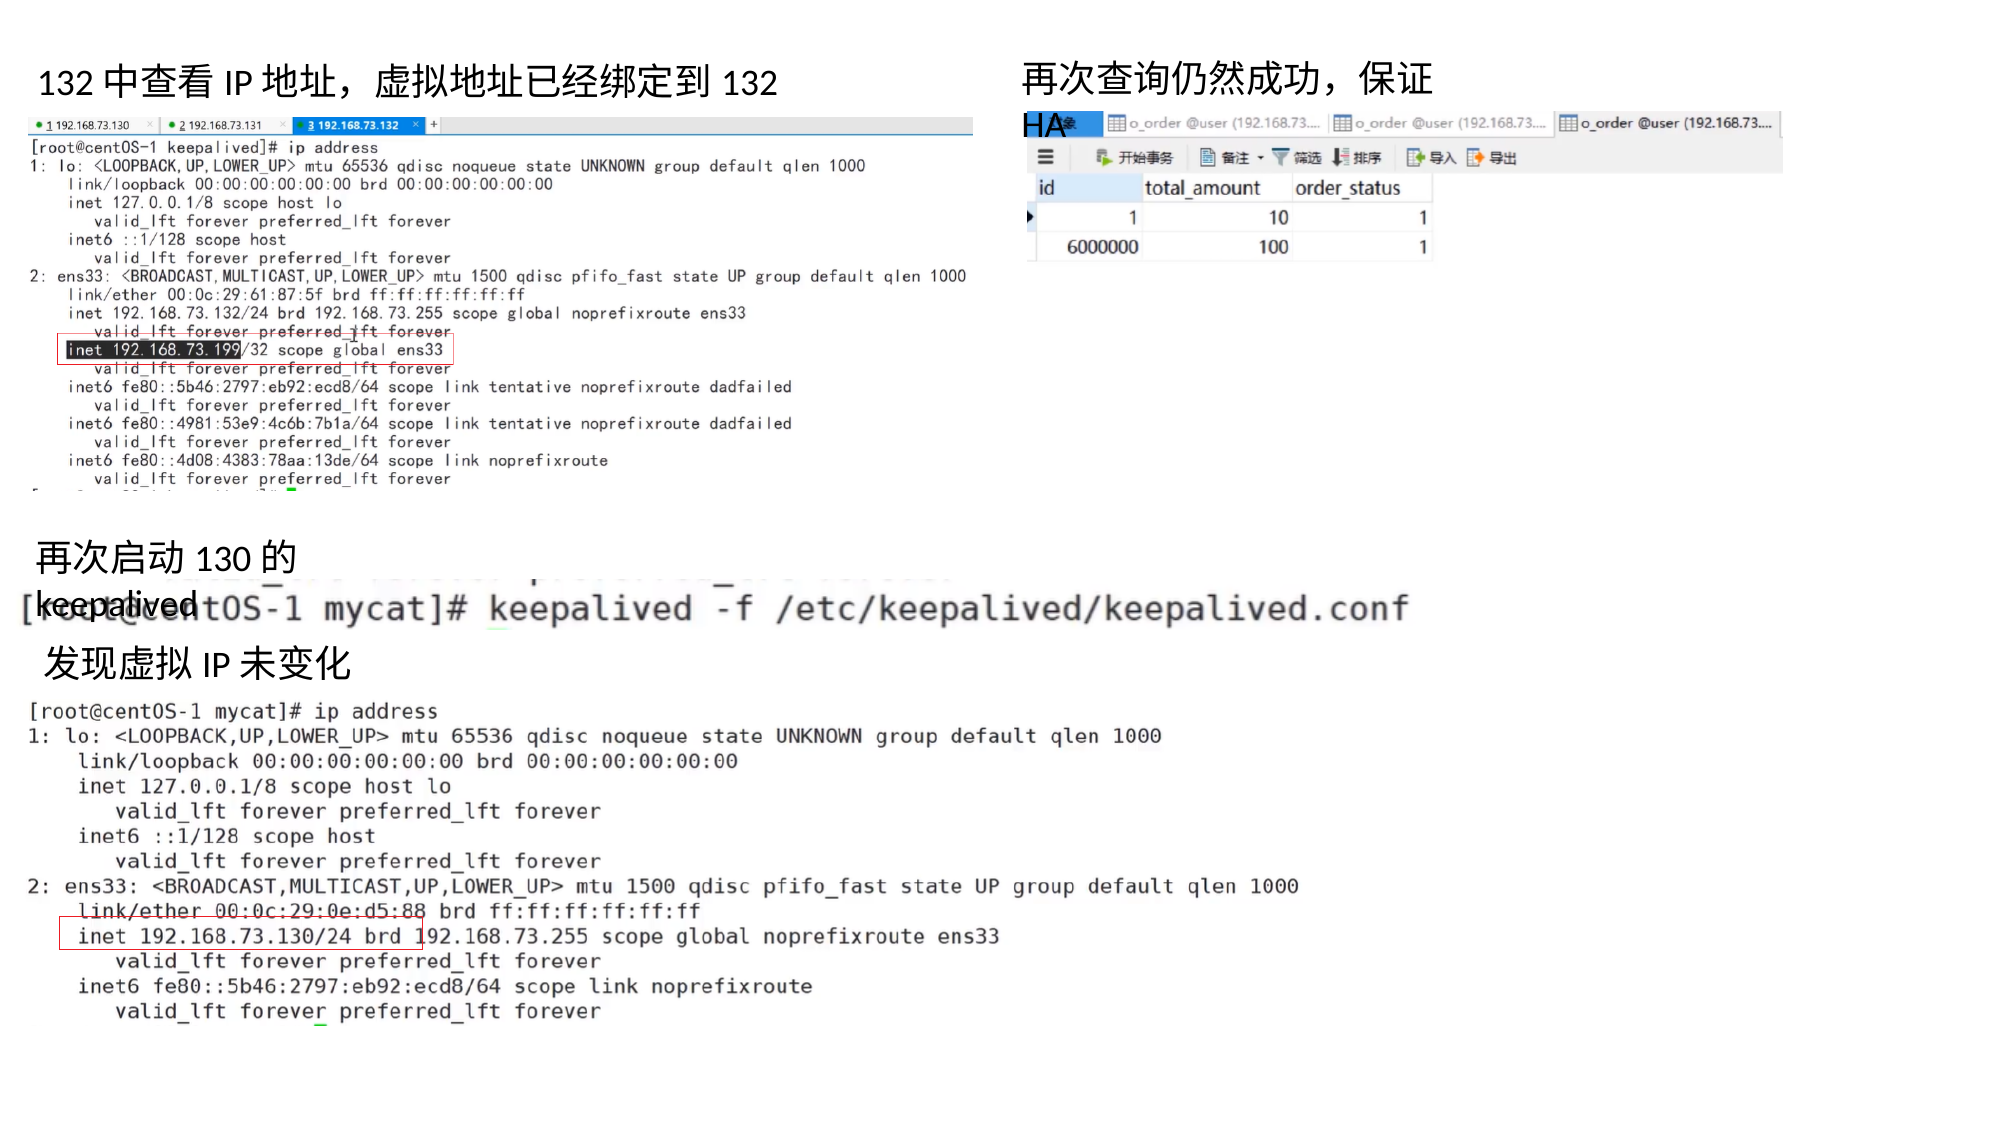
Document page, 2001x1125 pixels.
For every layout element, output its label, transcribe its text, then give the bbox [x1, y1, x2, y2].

text_box 发现虚拟IP未变化 [28, 632, 474, 693]
picture [28, 117, 973, 491]
picture [22, 699, 1306, 1026]
text_box 再次查询仍然成功，保证HA [1006, 47, 1499, 153]
text_box 再次启动130的keepalived [20, 526, 467, 579]
text_box 132中查看IP地址，虚拟地址已经绑定到132 [22, 50, 929, 111]
picture [1027, 111, 1783, 272]
picture [15, 579, 1422, 630]
